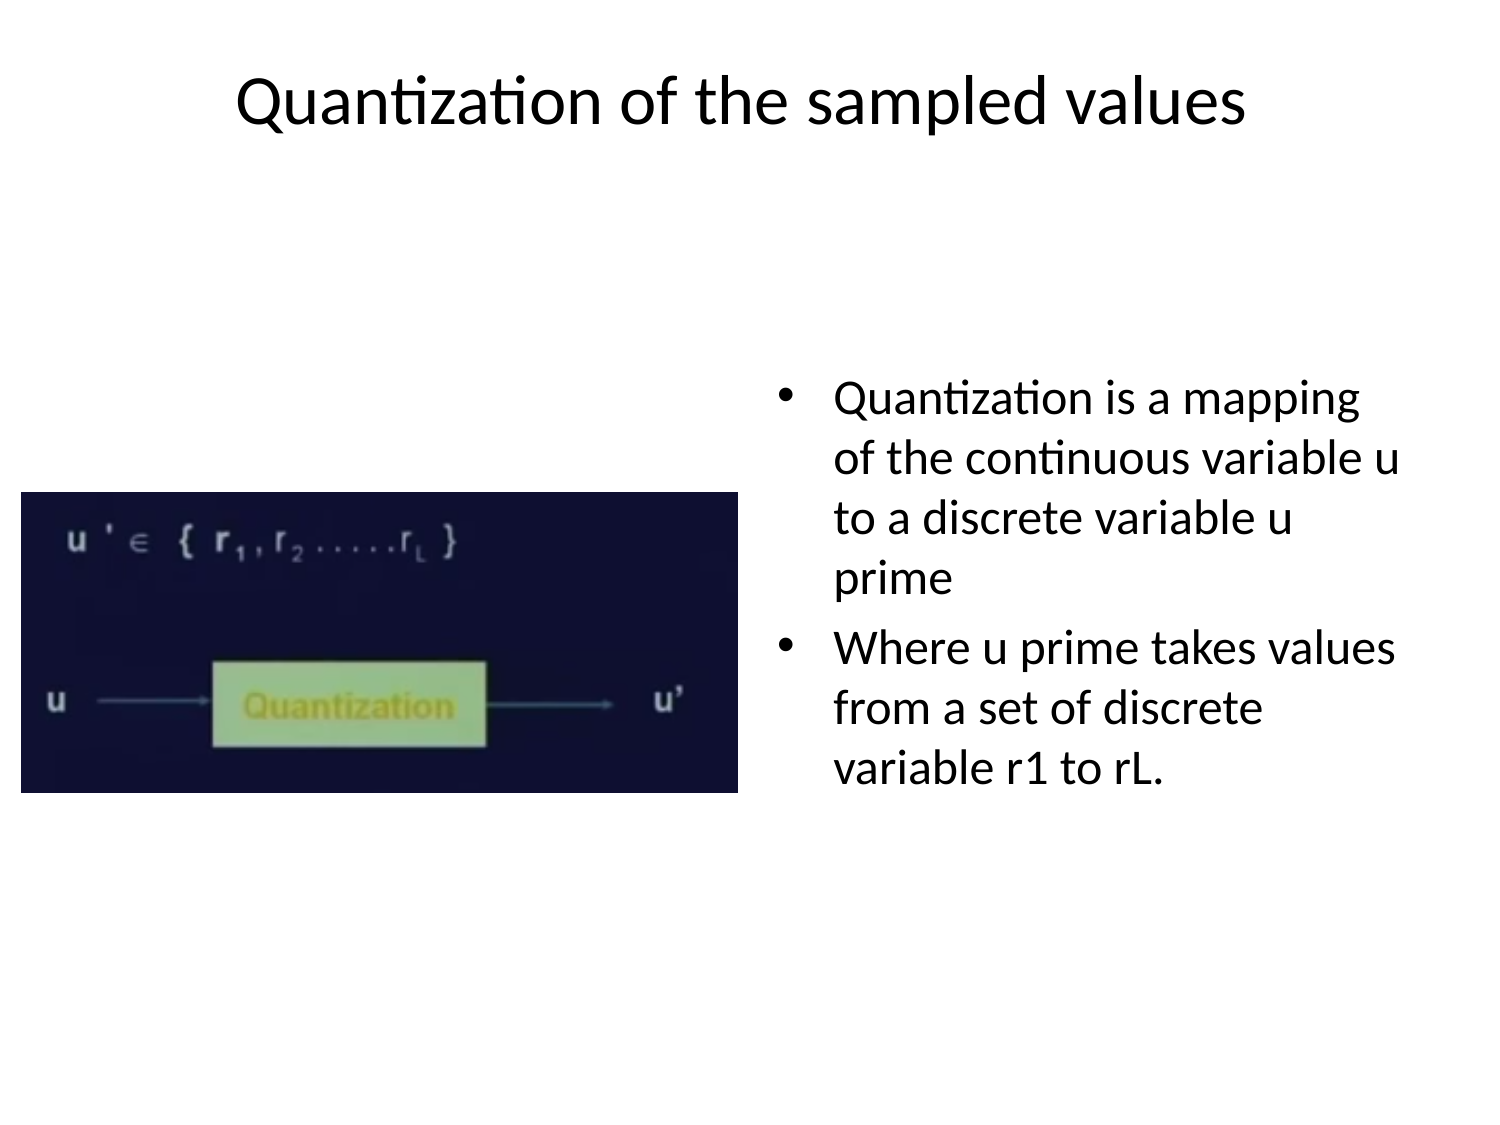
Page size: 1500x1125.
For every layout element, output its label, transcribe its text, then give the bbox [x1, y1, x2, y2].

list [21, 279, 738, 1006]
list Quantization is a mapping of the continuous variable u to a discrete variable u prime Where u prime takes values from a set of discrete variable r1 to rL. [761, 356, 1425, 1005]
title Quantization of the sampled values [75, 45, 1425, 233]
